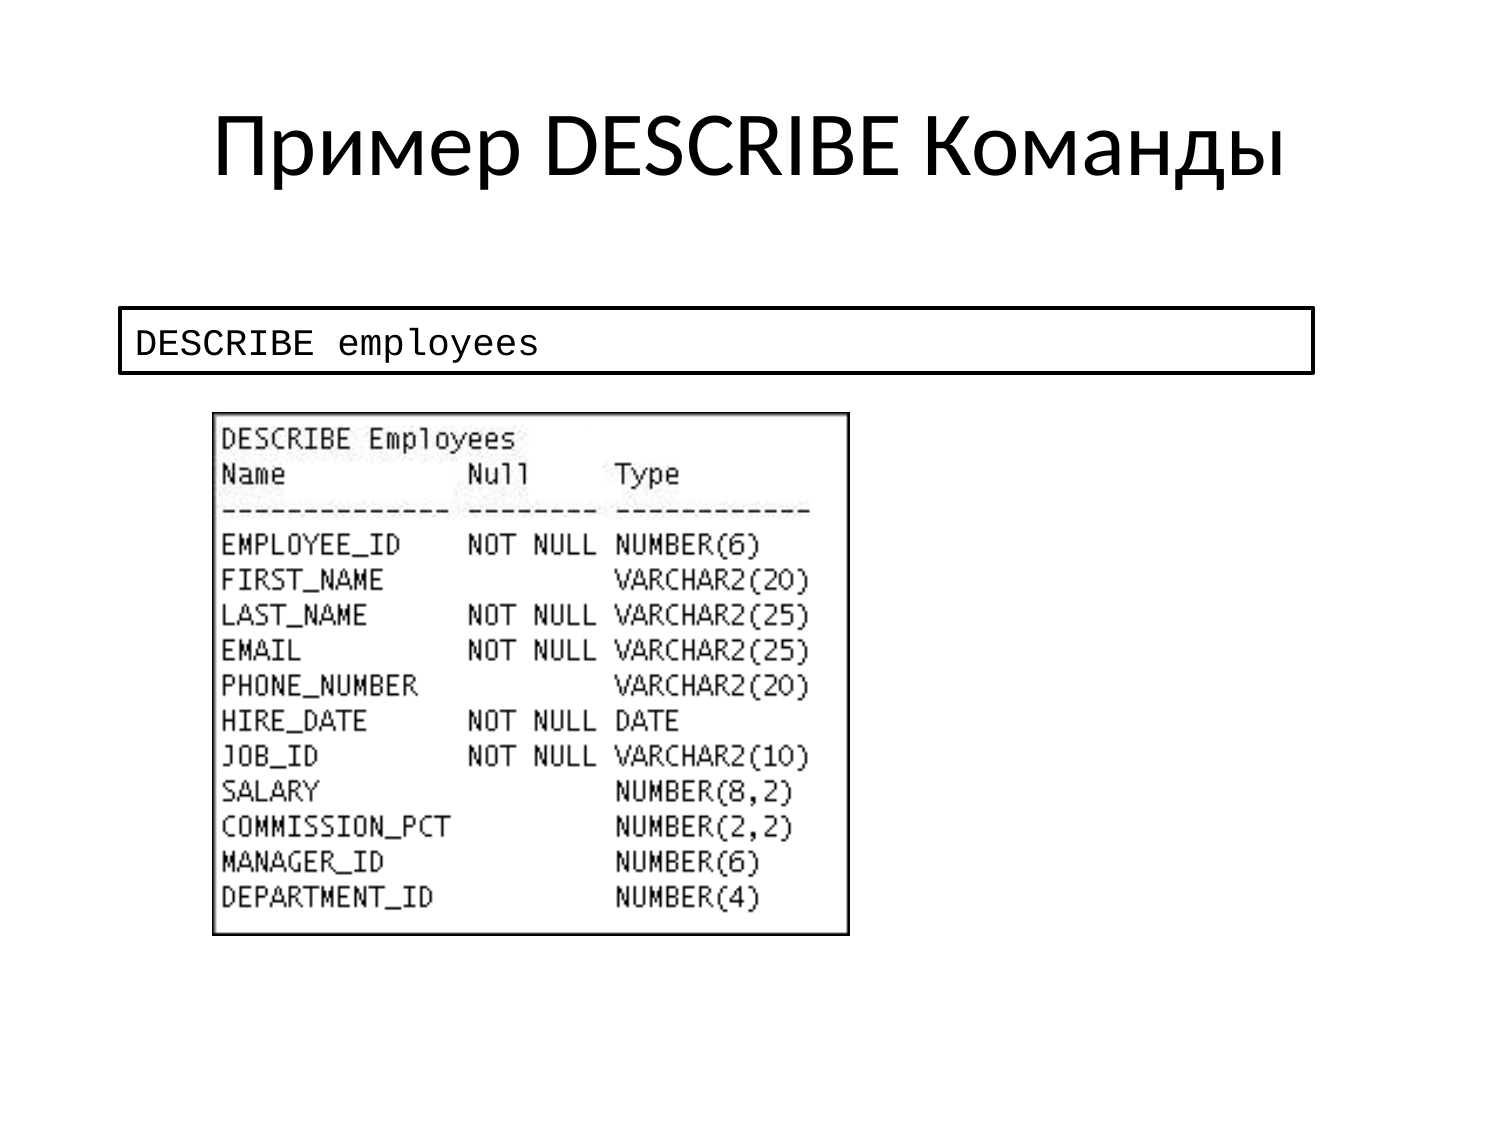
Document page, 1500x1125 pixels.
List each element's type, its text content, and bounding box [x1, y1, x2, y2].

picture [212, 412, 851, 936]
text_box DESCRIBE employees [118, 306, 1315, 375]
title Пример DESCRIBE Команды [75, 45, 1425, 233]
